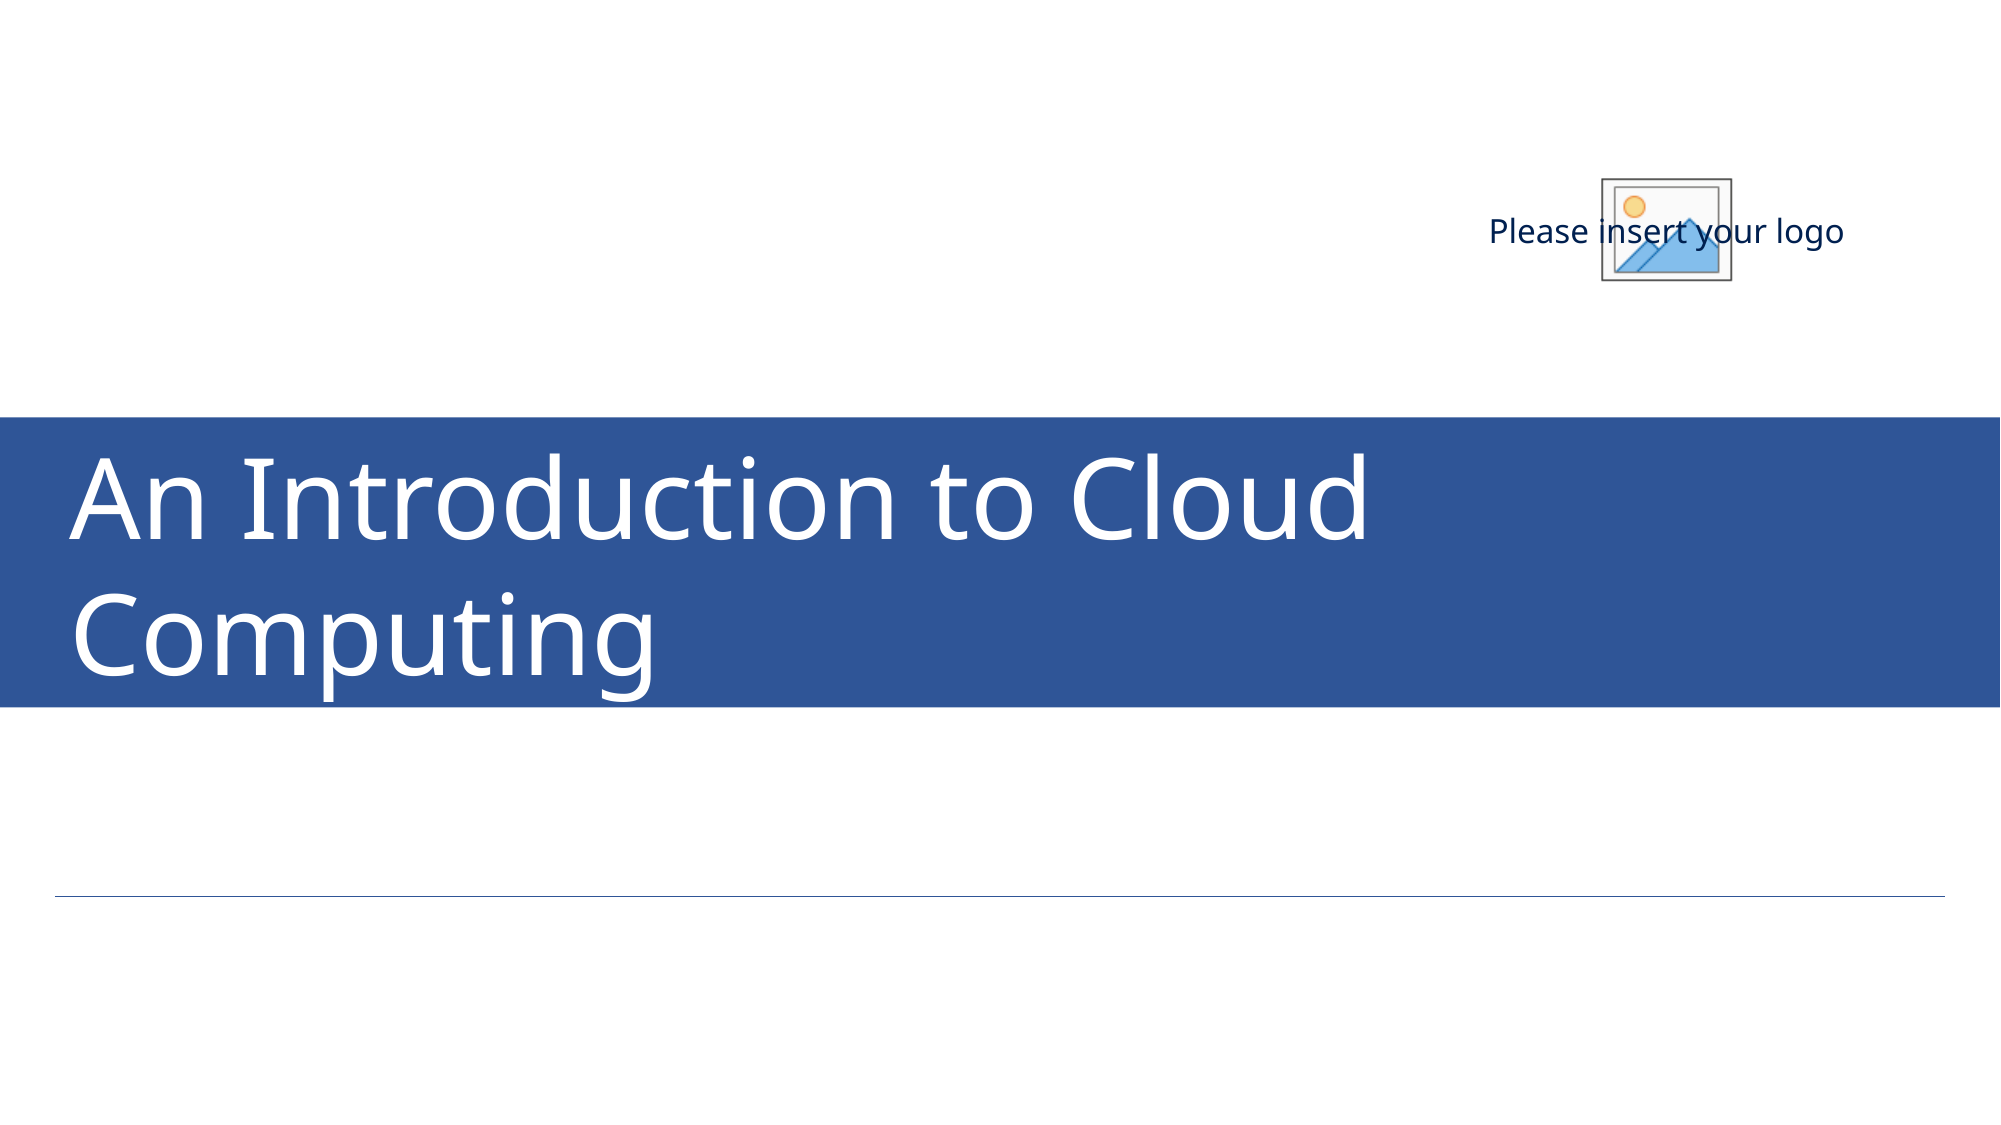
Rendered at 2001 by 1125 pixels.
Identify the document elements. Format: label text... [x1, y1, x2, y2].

title An Introduction to Cloud Computing [54, 417, 1945, 708]
picture [1532, 162, 1802, 298]
